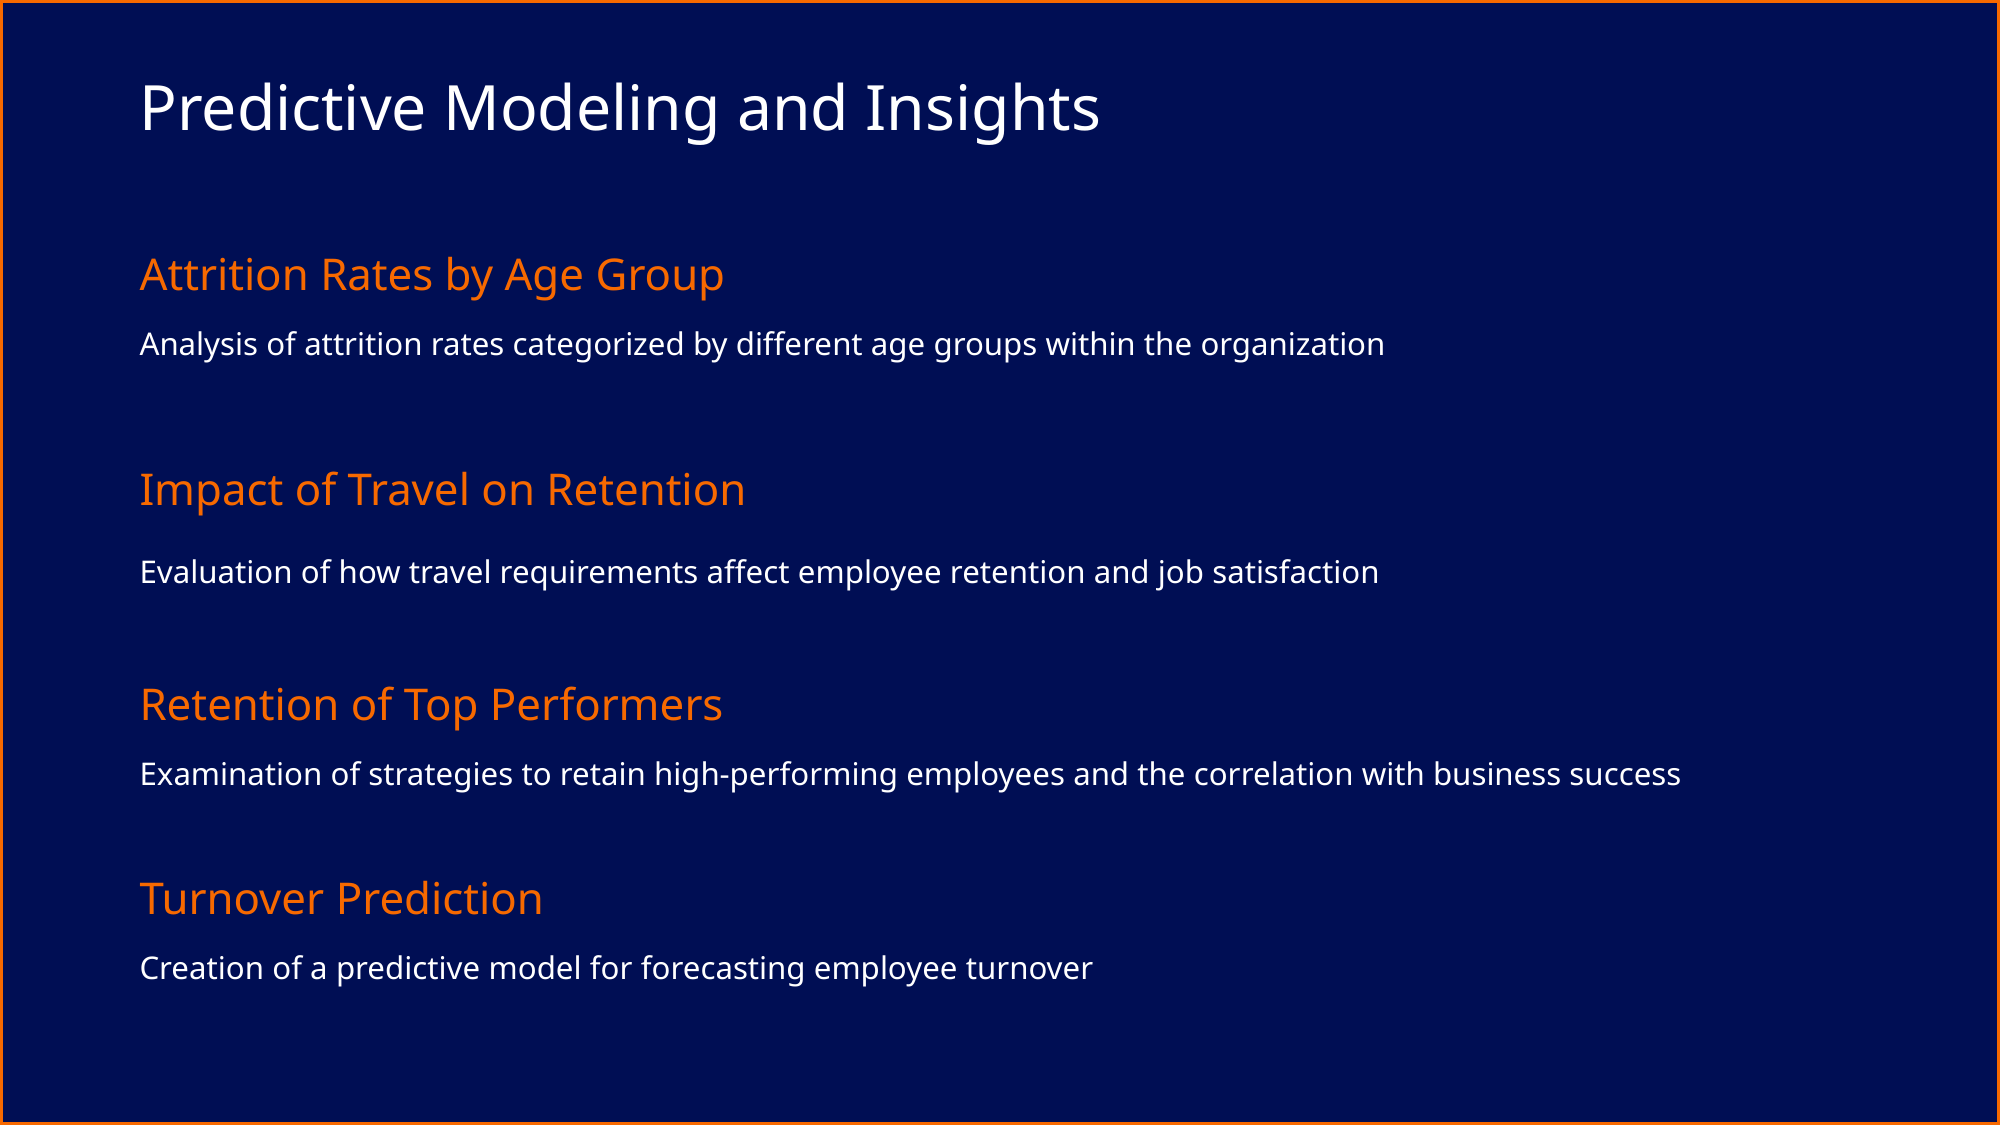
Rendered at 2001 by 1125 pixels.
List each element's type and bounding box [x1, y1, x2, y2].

text_box [0, 0, 2000, 1125]
